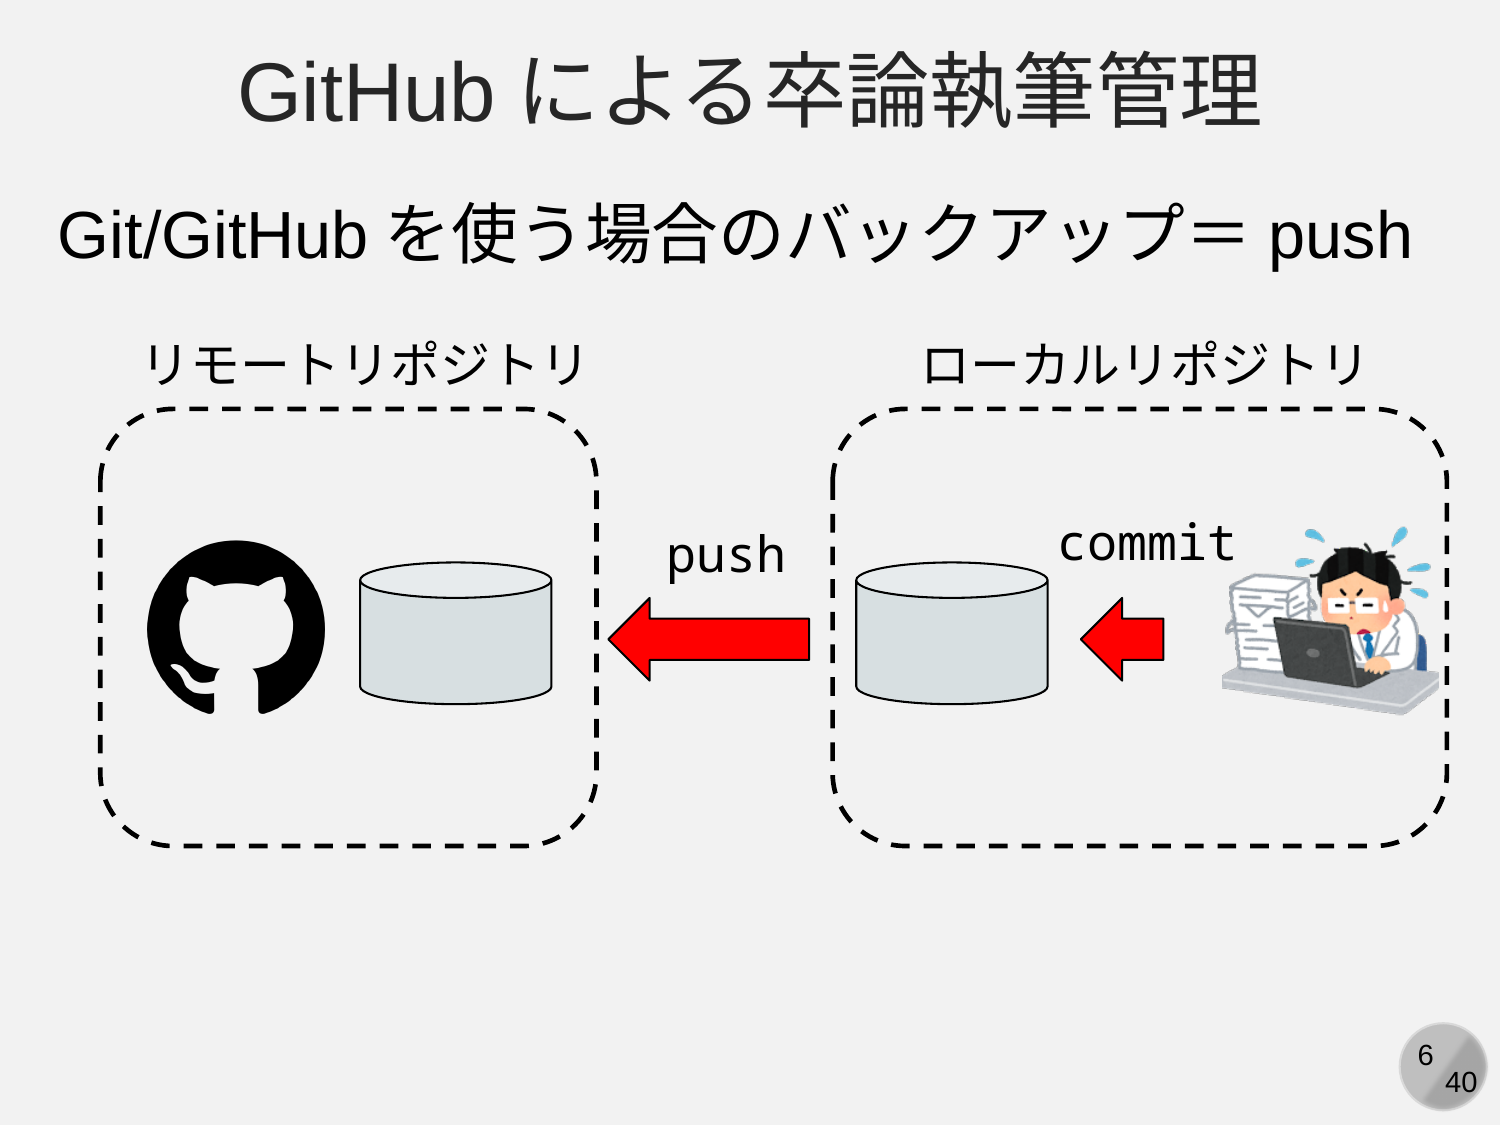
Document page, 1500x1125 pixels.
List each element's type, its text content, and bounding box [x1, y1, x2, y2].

text_box commit [1042, 503, 1253, 579]
text_box Git/GitHubを使う場合のバックアップ＝push [43, 184, 1429, 280]
list GitHubによる卒論執筆管理 [0, 31, 1500, 155]
text_box [1080, 596, 1165, 682]
text_box リモートリポジトリ [125, 326, 606, 401]
text_box [359, 561, 553, 706]
text_box [607, 596, 811, 682]
picture [1222, 515, 1440, 732]
text_box push [651, 515, 802, 590]
text_box ローカルリポジトリ [905, 326, 1386, 401]
text_box [855, 561, 1049, 706]
text_box [831, 407, 1448, 848]
picture [147, 538, 325, 716]
text_box [99, 407, 598, 848]
